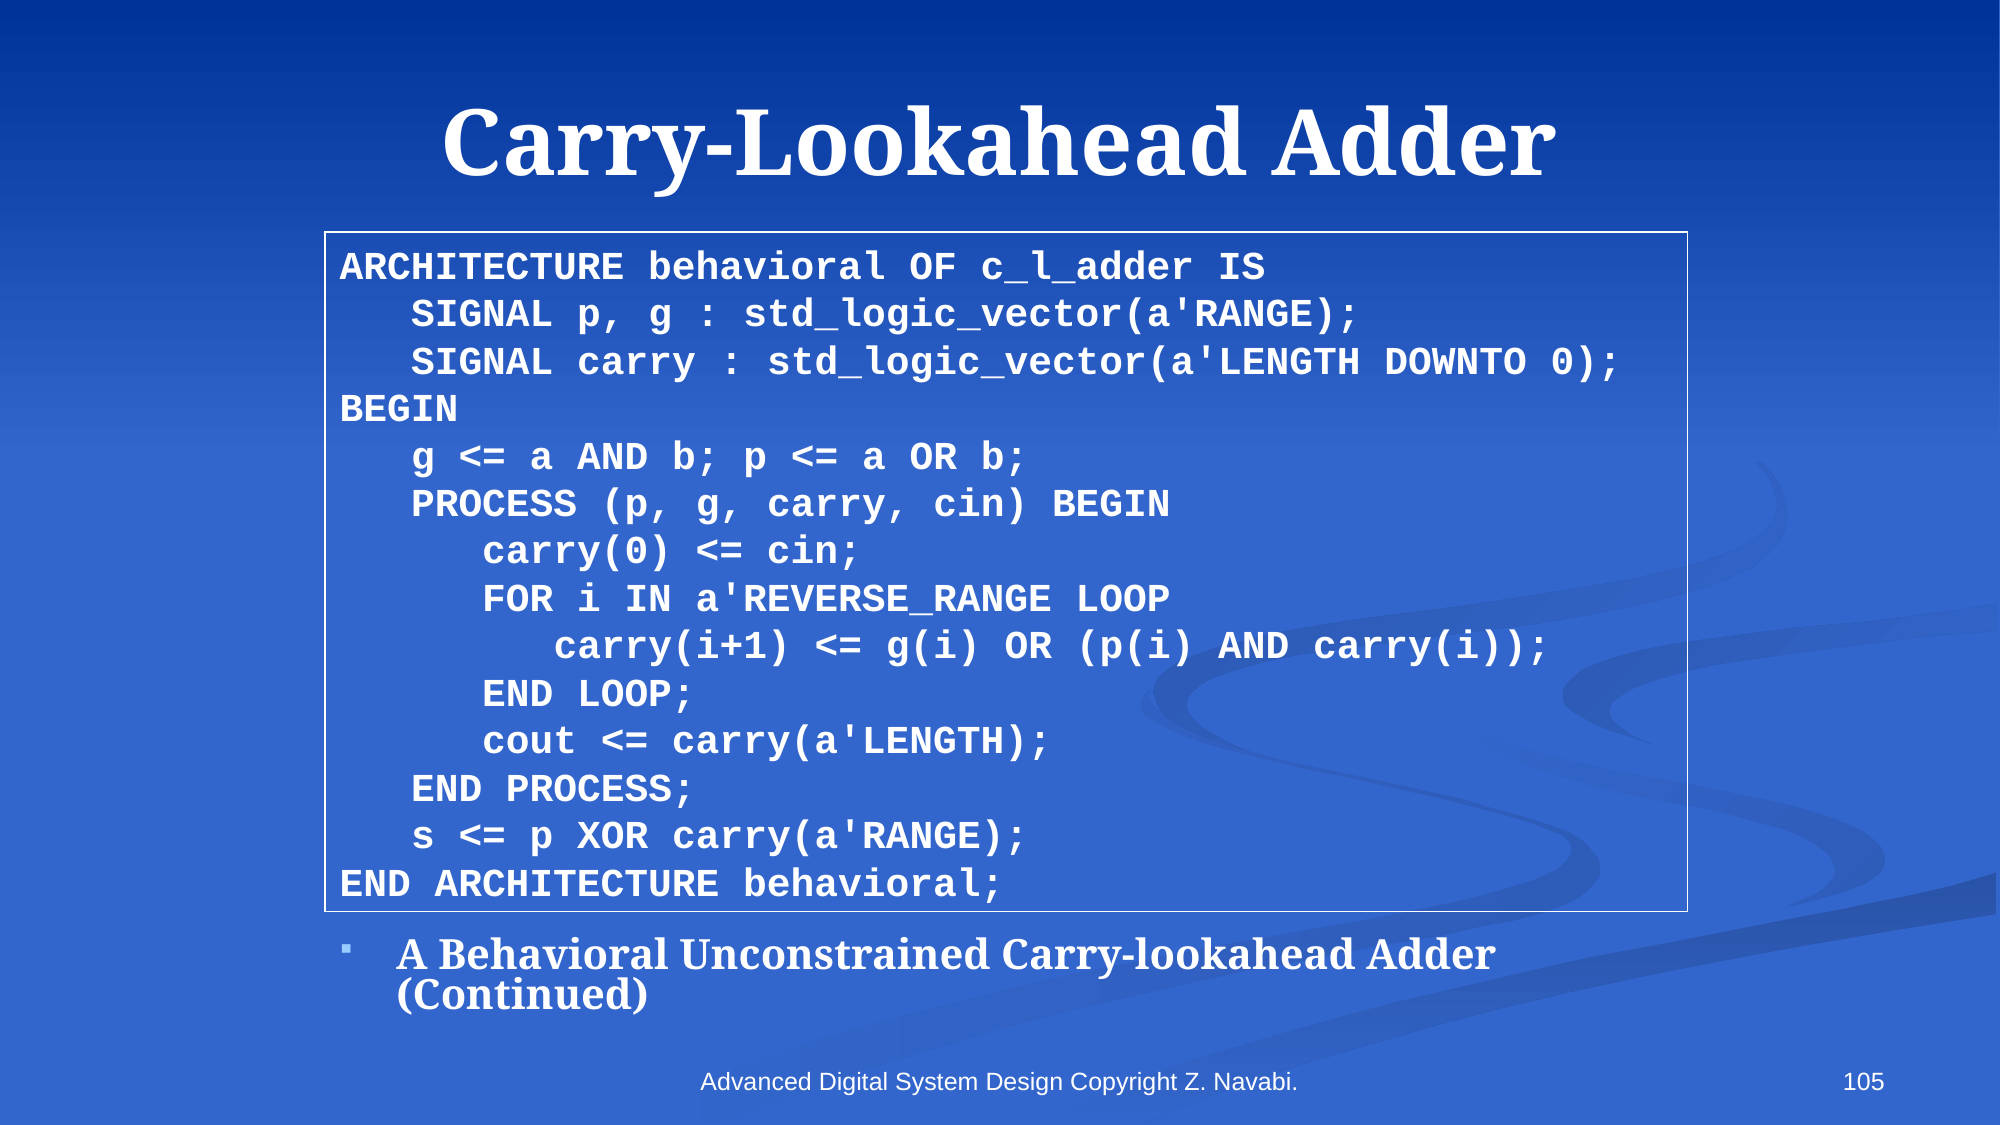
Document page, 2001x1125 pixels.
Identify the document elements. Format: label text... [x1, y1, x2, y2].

text_box A Behavioral Unconstrained Carry-lookahead Adder (Continued) [324, 937, 1675, 1013]
slide_number 105 [1433, 1024, 1901, 1104]
footer Advanced Digital System Design Copyright Z. Navabi. [683, 1024, 1317, 1104]
title Carry-Lookahead Adder [287, 44, 1713, 233]
text_box ARCHITECTURE behavioral OF c_l_adder IS SIGNAL p, g : std_logic_vector(a'RANGE); SIGNAL carry : std_logic_vector(a'LENGTH DOWNTO 0); BEGIN g <= a AND b; p <= a OR b; PROCESS (p, g, carry, cin) BEGIN carry(0) <= cin; FOR i IN a'REVERSE_RANGE LOOP carry(i+1) <= g(i) OR (p(i) AND carry(i)); END LOOP; cout <= carry(a'LENGTH); END PROCESS; s <= p XOR carry(a'RANGE); END ARCHITECTURE behavioral; [324, 233, 1688, 912]
